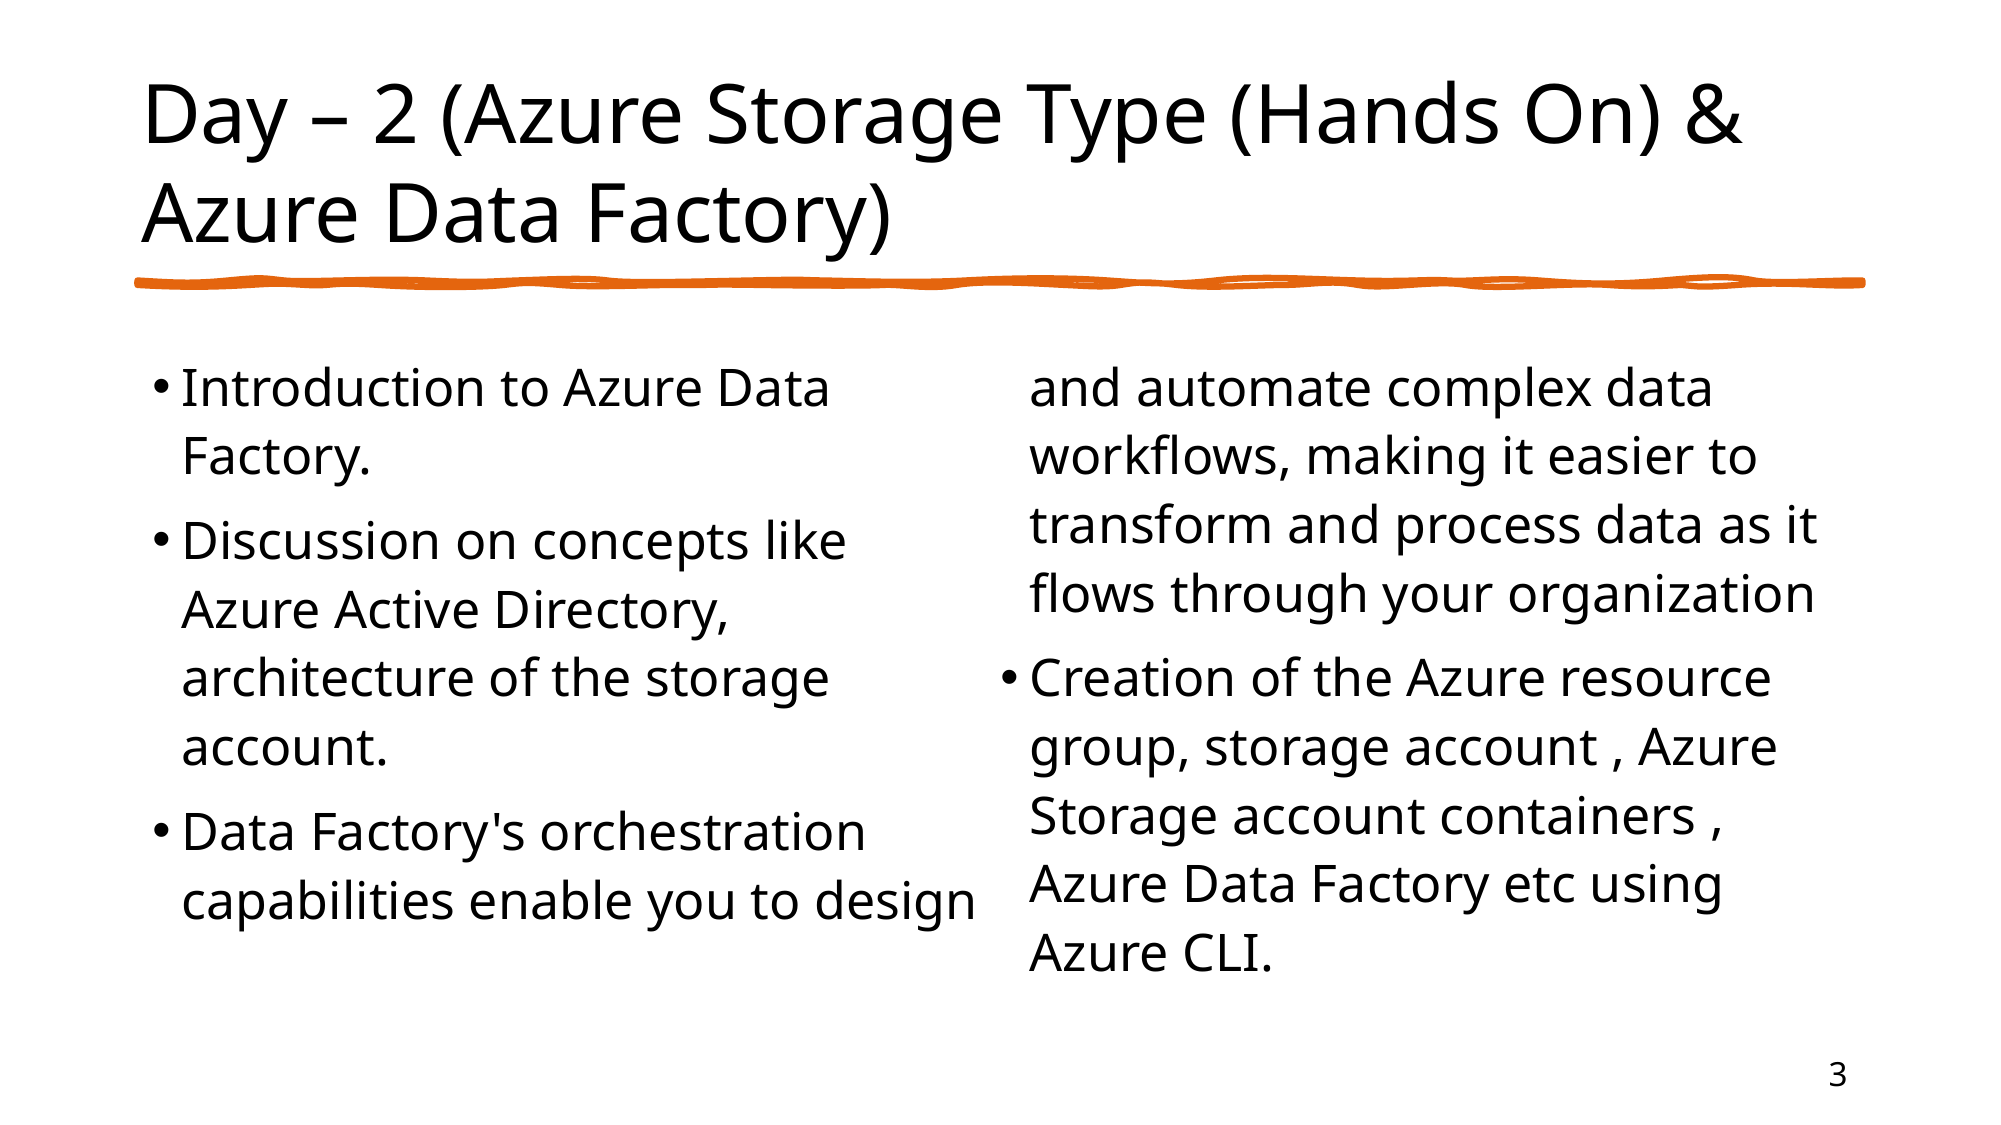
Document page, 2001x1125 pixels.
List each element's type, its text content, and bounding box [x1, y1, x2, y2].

list Introduction to Azure Data Factory. Discussion on concepts like Azure Active Directory, architecture of the storage account. Data Factory's orchestration capabilities enable you to design and automate complex data workflows, making it easier to transform and process data as it flows through your organization Creation of the Azure resource group, storage account , Azure Storage account containers , Azure Data Factory etc using Azure CLI. [137, 340, 1864, 1004]
slide_number 3 [1412, 1042, 1863, 1103]
title Day – 2 (Azure Storage Type (Hands On) & Azure Data Factory) [126, 51, 1851, 269]
